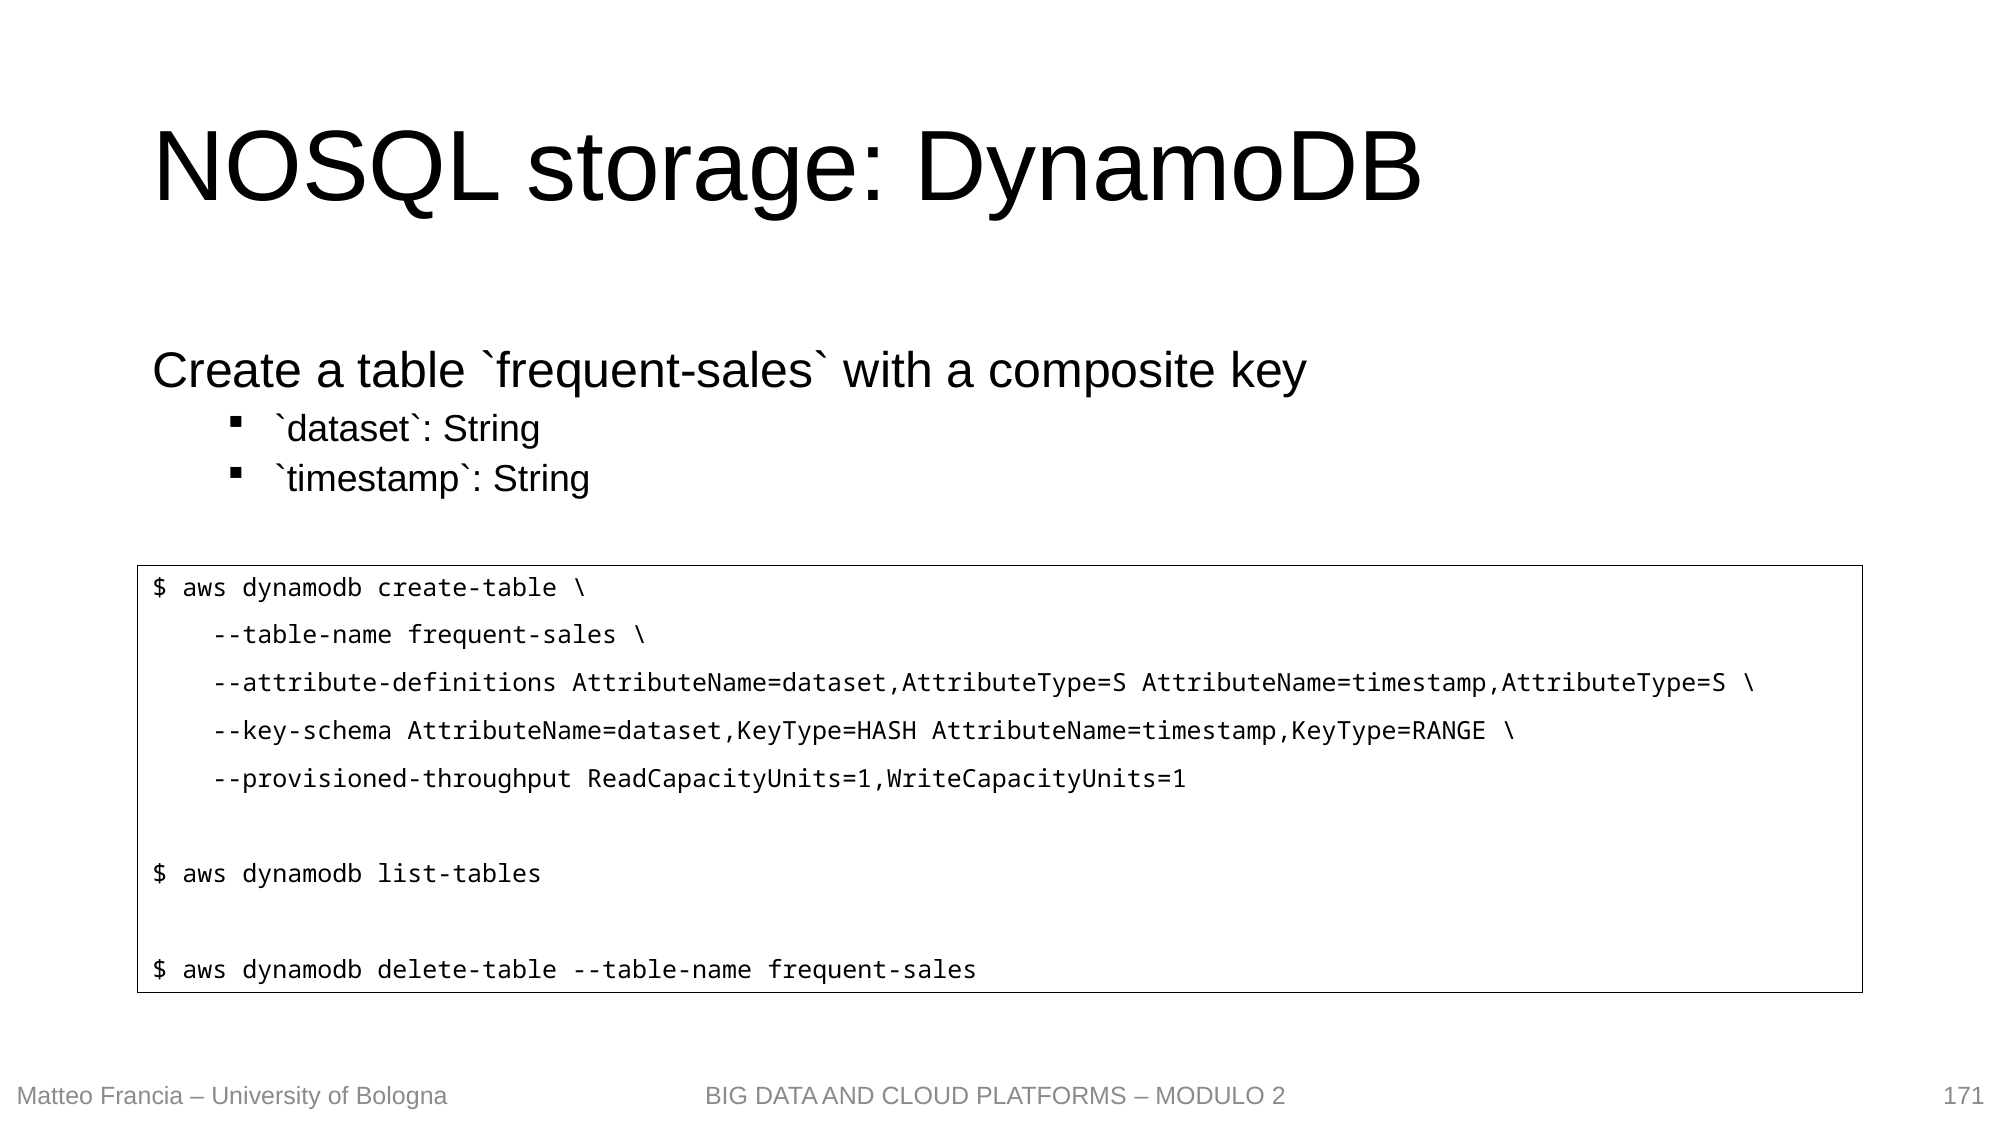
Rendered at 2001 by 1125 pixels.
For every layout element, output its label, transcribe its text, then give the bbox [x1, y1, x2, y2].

slide_number 171 [1550, 1065, 2000, 1125]
title NOSQL storage: DynamoDB [137, 59, 1863, 278]
footer Matteo Francia – University of Bologna [0, 1065, 466, 1125]
list $ aws dynamodb create-table \ --table-name frequent-sales \ --attribute-definitions AttributeName=dataset,AttributeType=S AttributeName=timestamp,AttributeType=S \ --key-schema AttributeName=dataset,KeyType=HASH AttributeName=timestamp,KeyType=RANGE \ --provisioned-throughput ReadCapacityUnits=1,WriteCapacityUnits=1 $ aws dynamodb list-tables $ aws dynamodb delete-table --table-name frequent-sales [137, 566, 1863, 993]
list Create a table `frequent-sales` with a composite key `dataset`: String `timestamp`: String [137, 278, 1863, 566]
